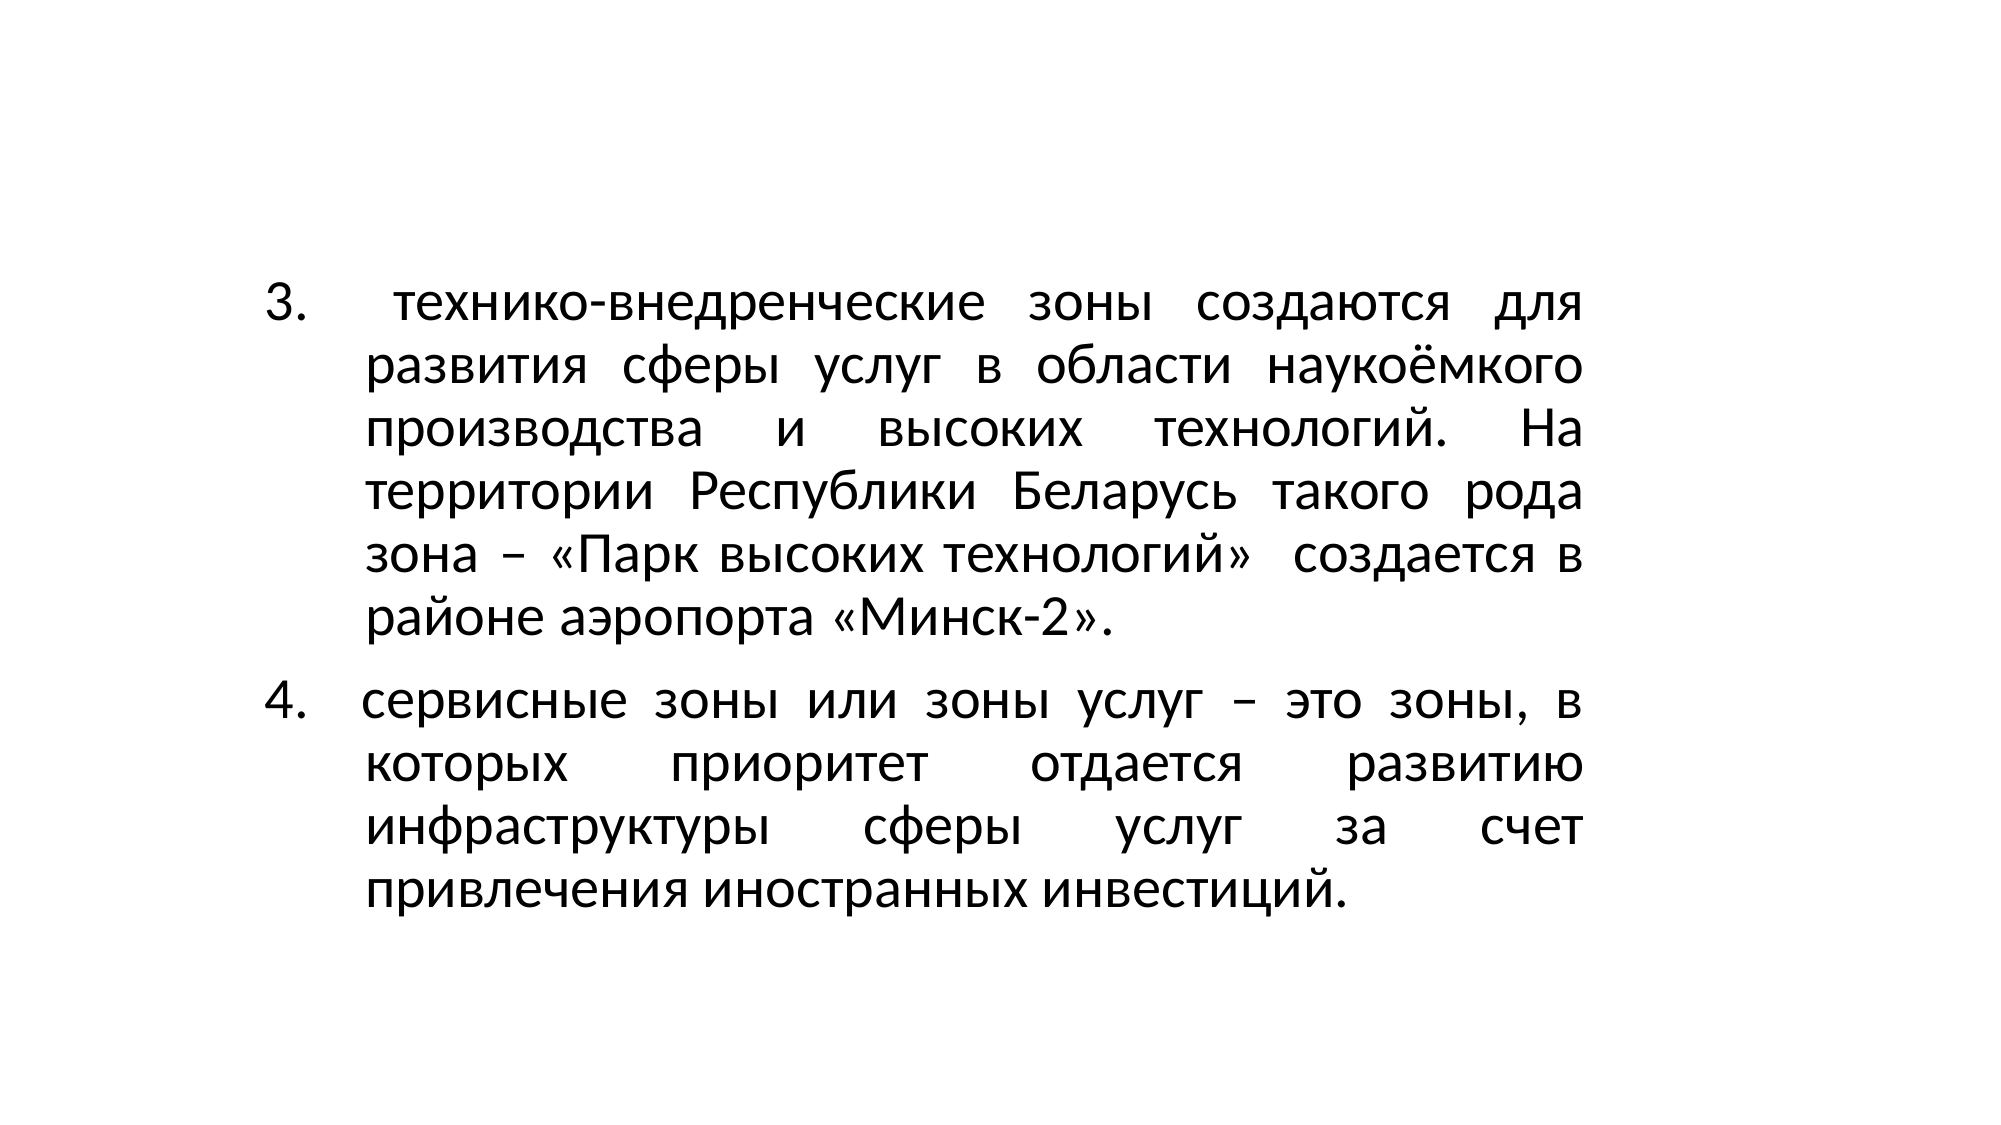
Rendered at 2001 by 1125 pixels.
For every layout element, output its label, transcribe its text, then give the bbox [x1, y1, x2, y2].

list 3. технико-внедренческие зоны создаются для развития сферы услуг в области наукоёмкого производства и высоких технологий. На территории Республики Беларусь такого рода зона – «Парк высоких технологий» создается в районе аэропорта «Минск-2». 4. сервисные зоны или зоны услуг – это зоны, в которых приоритет отдается развитию инфраструктуры сферы услуг за счет привлечения иностранных инвестиций. [249, 262, 1600, 1005]
